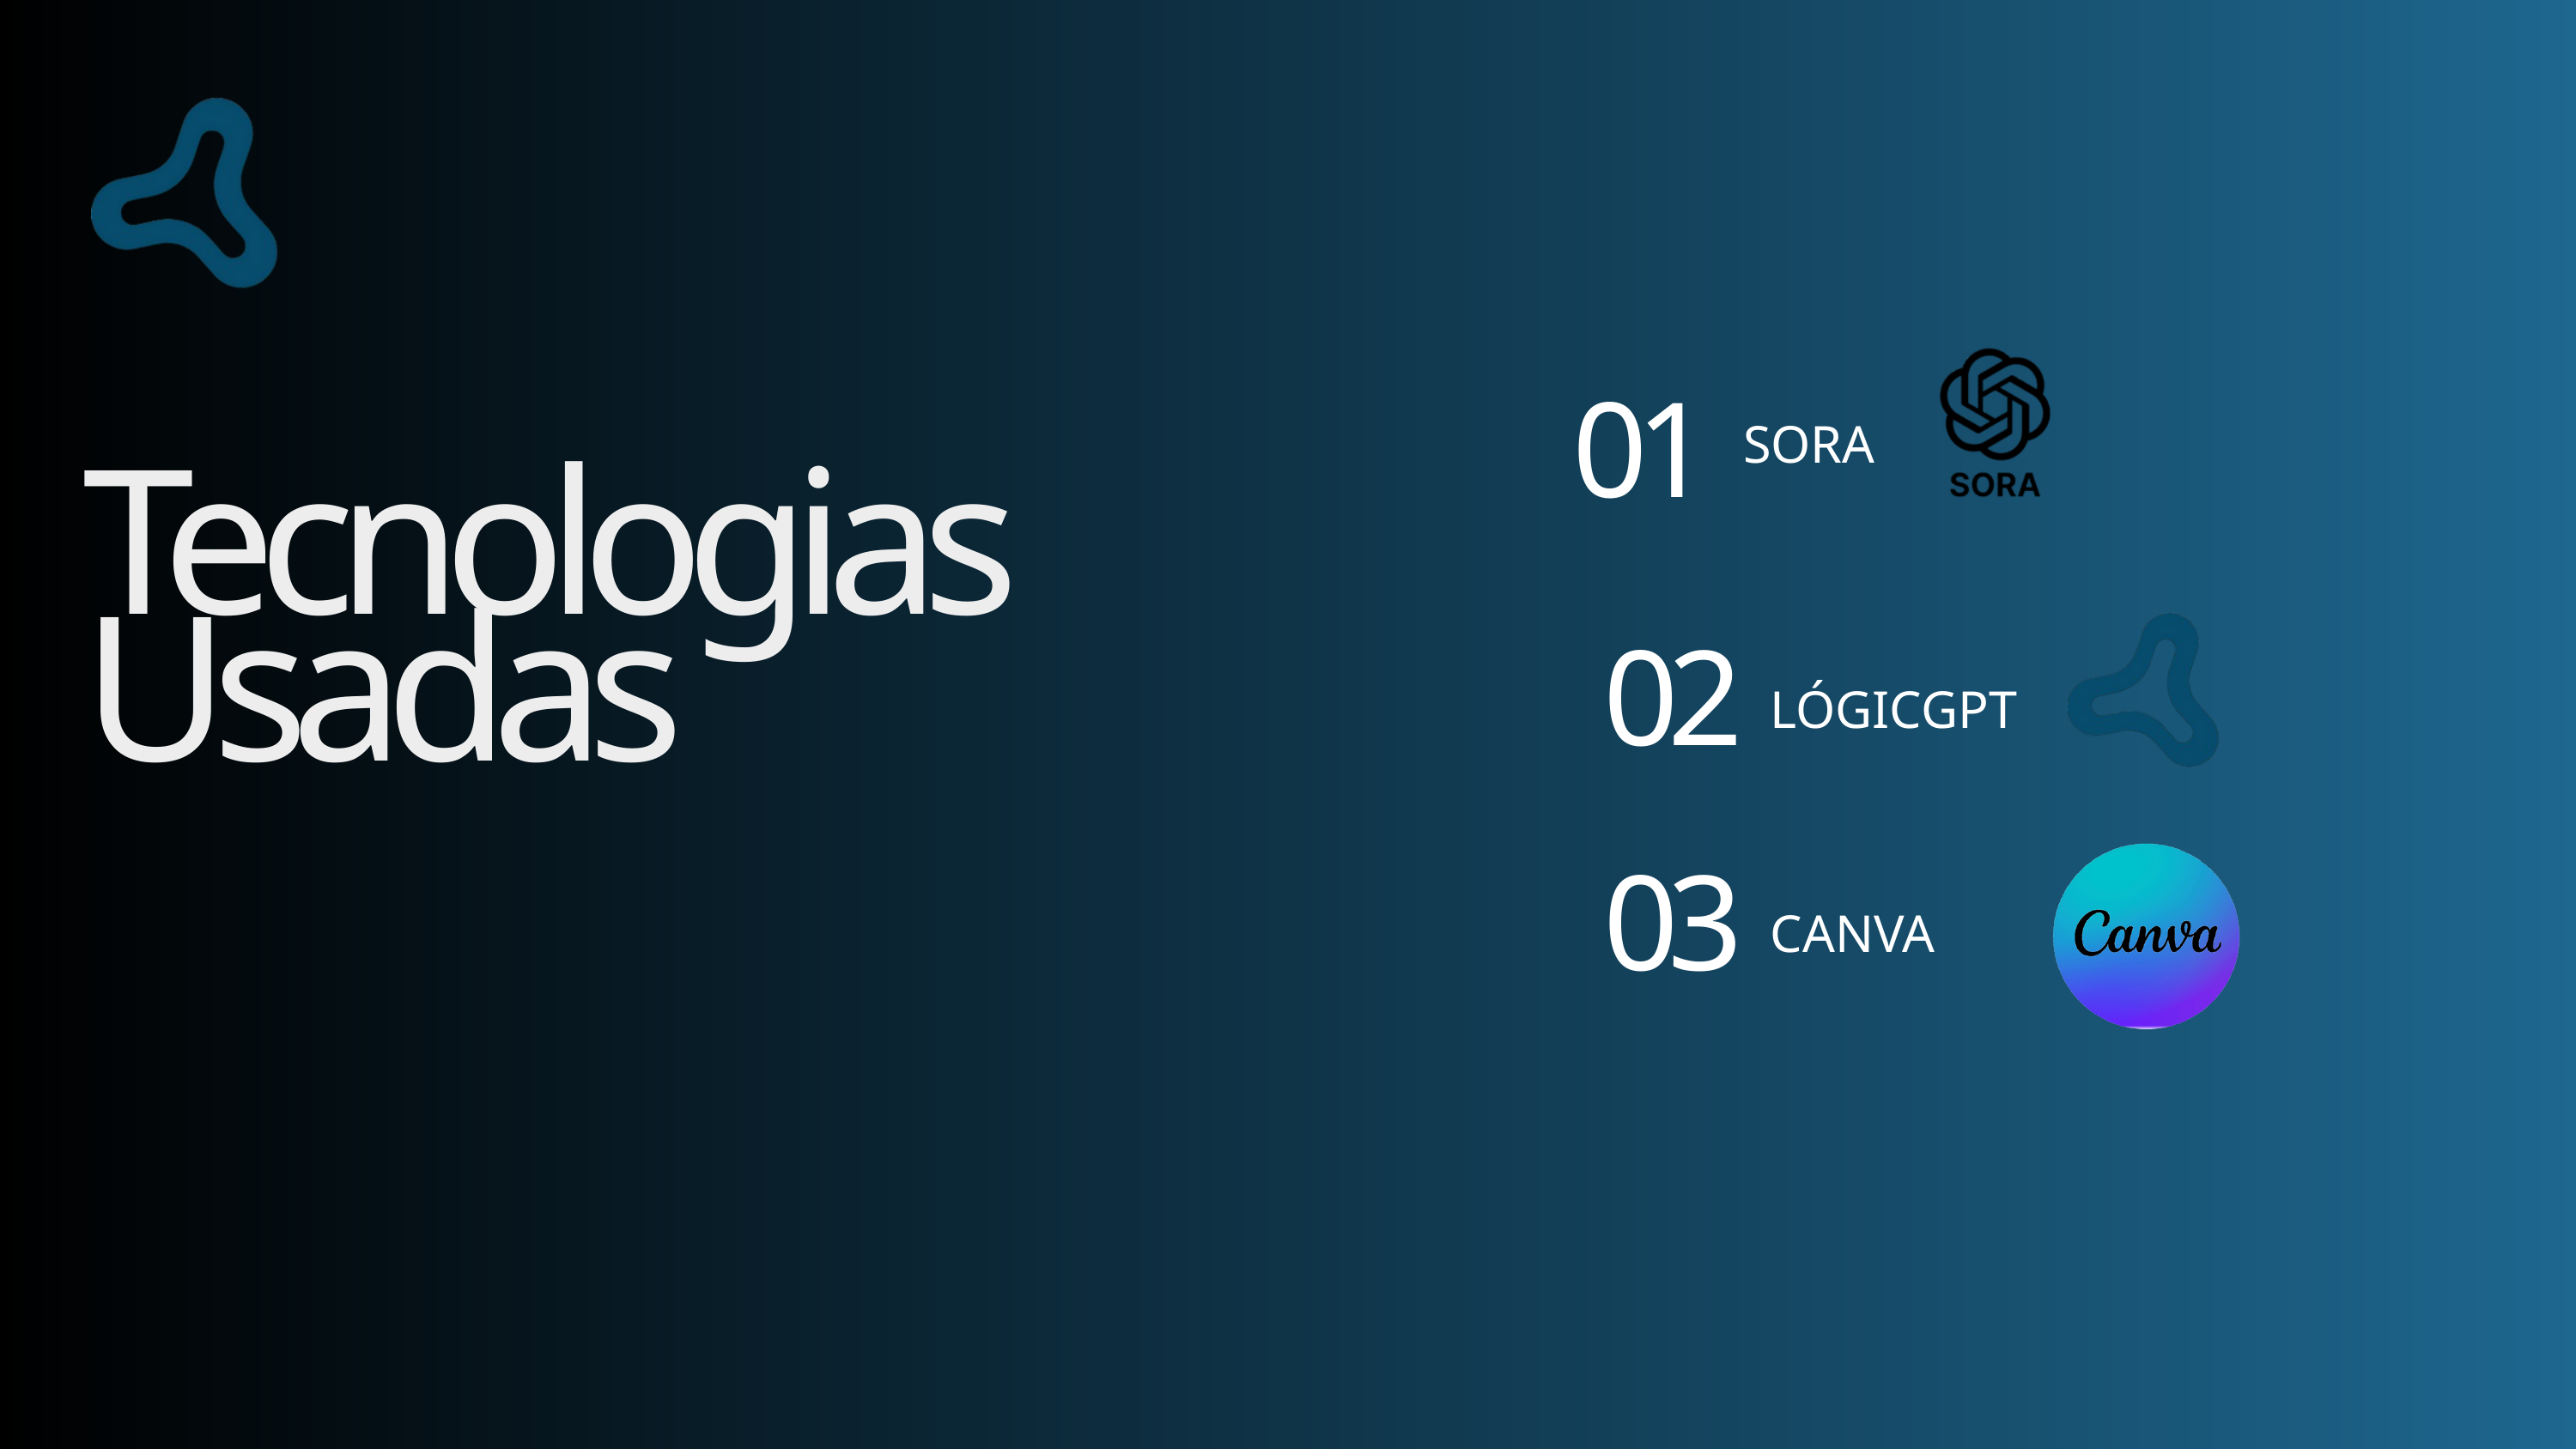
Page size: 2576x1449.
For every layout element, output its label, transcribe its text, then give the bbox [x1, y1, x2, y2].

text_box LÓGICGPT [1770, 676, 2068, 739]
text_box [2050, 840, 2242, 1030]
text_box [2067, 611, 2226, 769]
text_box [91, 96, 286, 291]
text_box 02 [1401, 676, 1743, 773]
text_box SORA [1742, 412, 2040, 474]
text_box 03 [1401, 900, 1743, 997]
text_box 01 [1370, 427, 1712, 524]
text_box [1770, 302, 2221, 541]
text_box CANVA [1770, 901, 2068, 963]
text_box Tecnologias Usadas [82, 507, 1312, 802]
